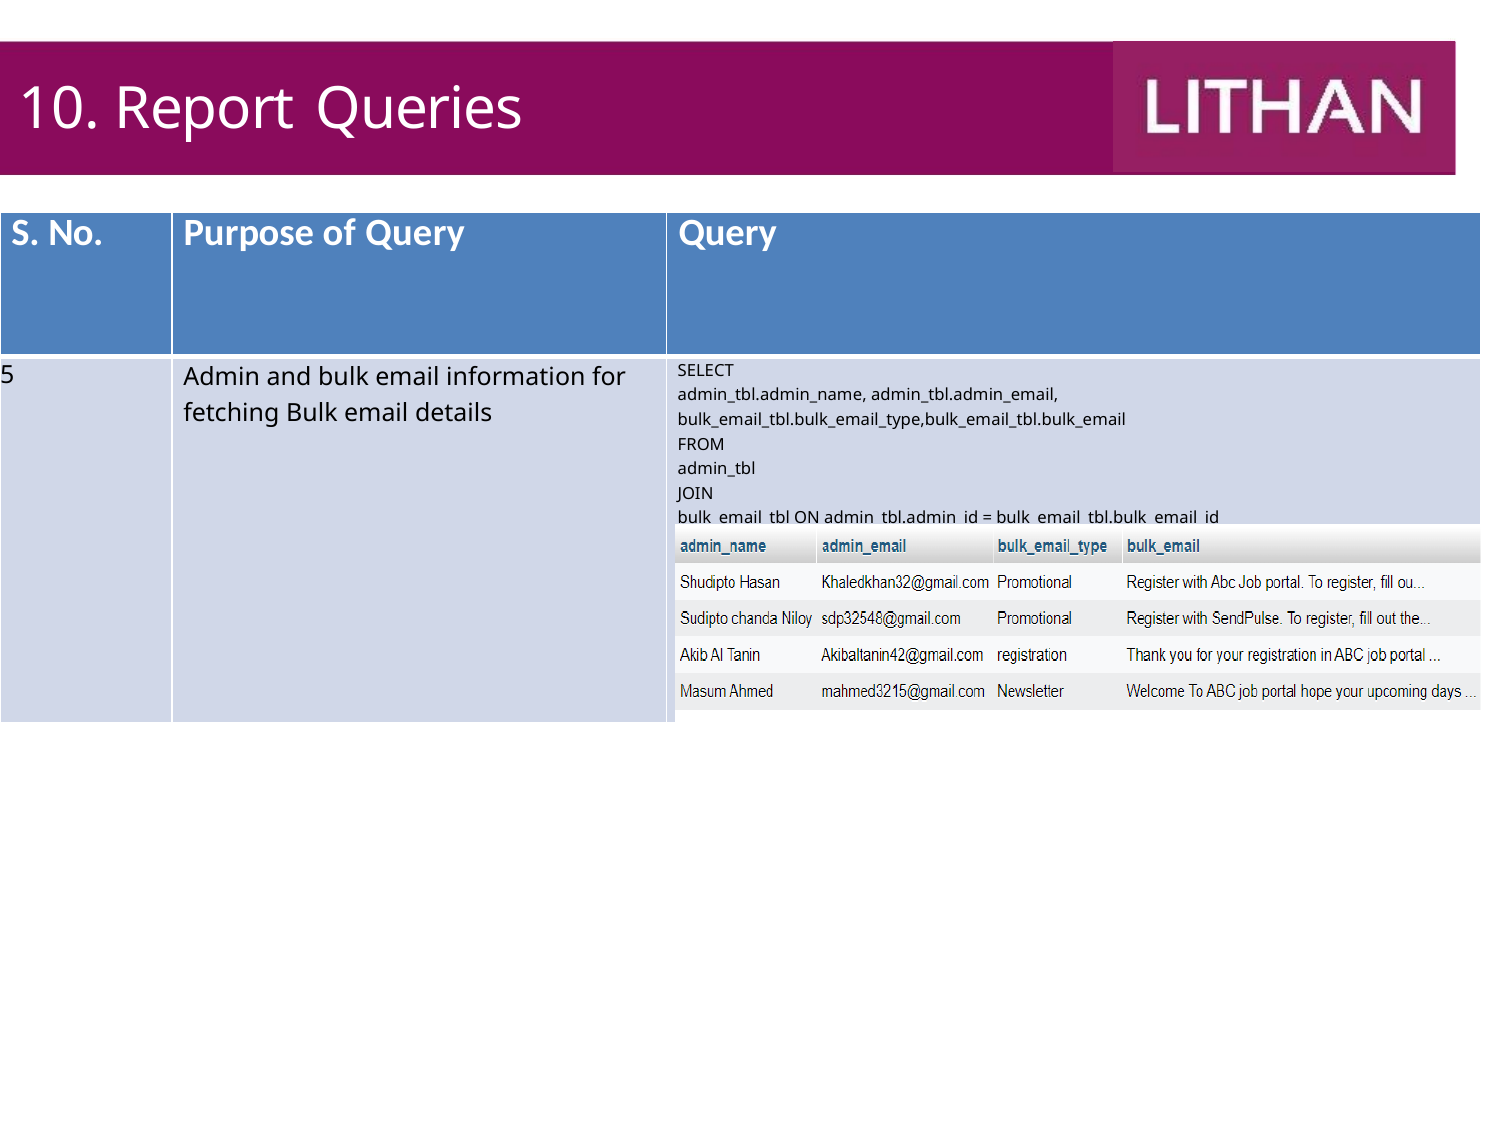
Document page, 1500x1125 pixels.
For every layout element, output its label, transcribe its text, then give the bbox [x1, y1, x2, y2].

picture [674, 524, 1481, 729]
table_cell 5 [1, 359, 171, 722]
table_header Purpose of Query [173, 213, 666, 354]
table_cell Admin and bulk email information for fetching Bulk email details [173, 359, 666, 722]
picture [0, 38, 1457, 179]
table_cell SELECT admin_tbl.admin_name, admin_tbl.admin_email, bulk_email_tbl.bulk_email_type,bulk_email_tbl.bulk_email FROM admin_tbl JOIN bulk_email_tbl ON admin_tbl.admin_id = bulk_email_tbl.bulk_email_id ORDER BY admin_tbl.admin_id; [667, 359, 1480, 722]
table_header Query [667, 213, 1480, 354]
table_header S. No. [1, 213, 171, 354]
title 10. Report Queries [18, 70, 1482, 141]
